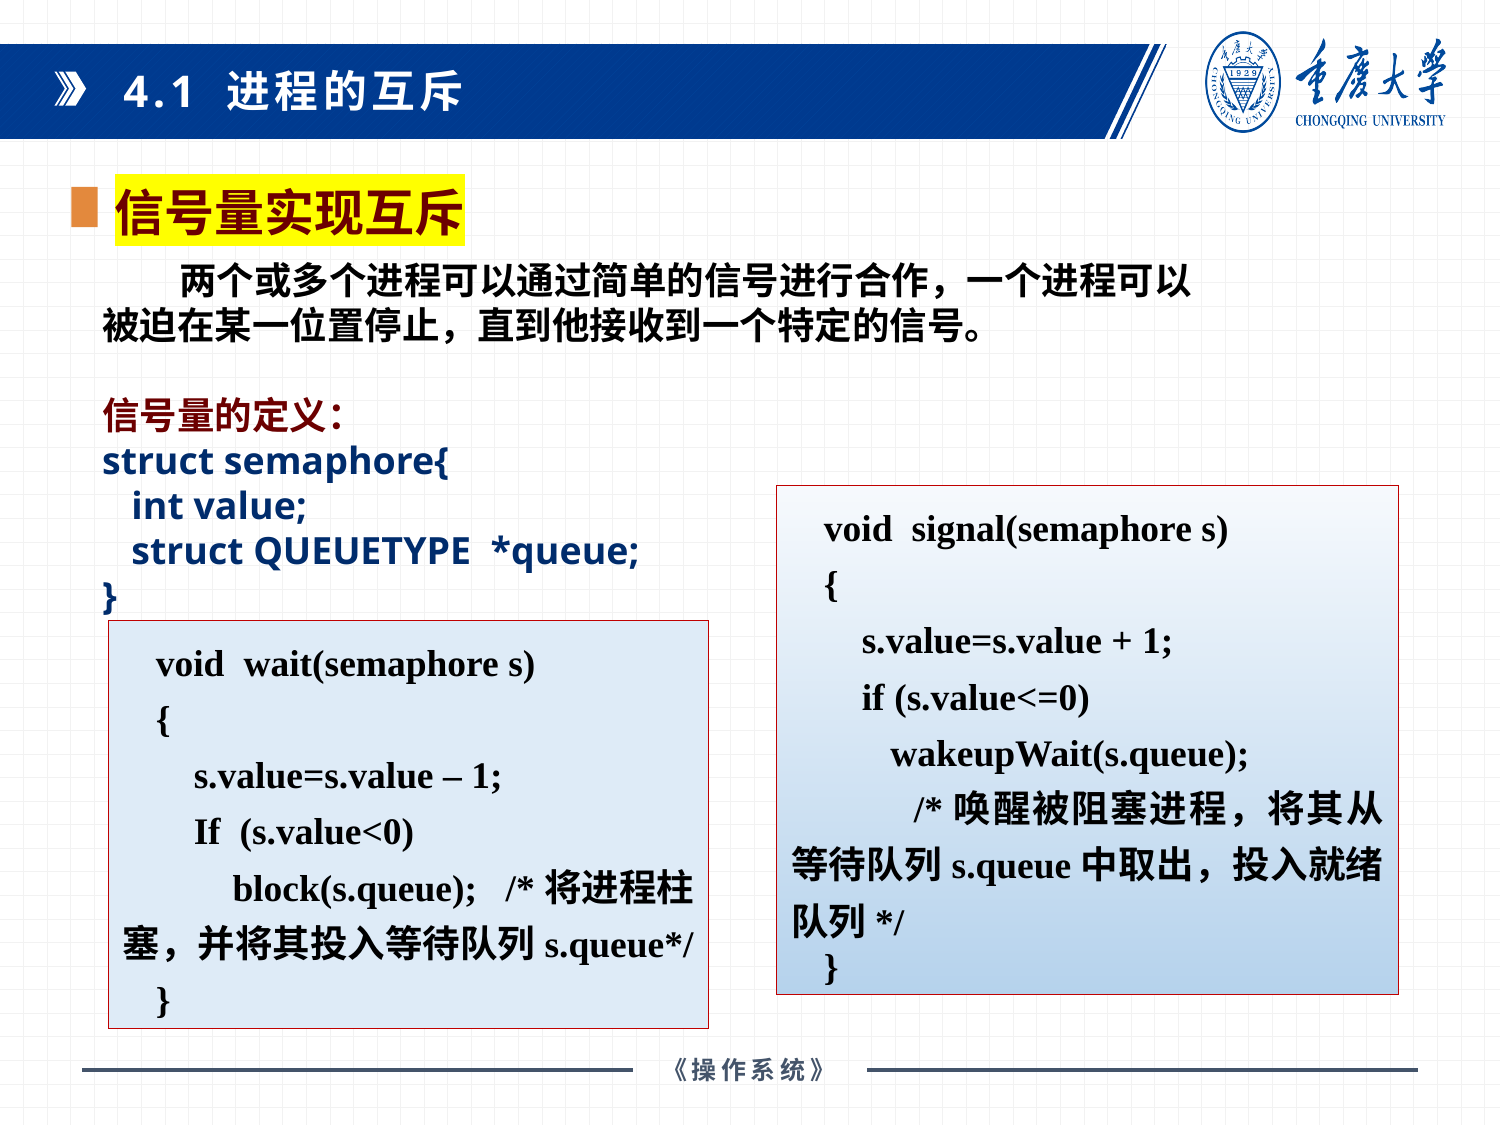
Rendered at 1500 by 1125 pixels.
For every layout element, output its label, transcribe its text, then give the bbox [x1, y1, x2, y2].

text_box void wait(semaphore s) { s.value=s.value – 1; If (s.value<0) block(s.queue); /*将进程柱塞，并将其投入等待队列s.queue*/ } [108, 620, 709, 1029]
text_box [71, 186, 98, 228]
text_box 信号量实现互斥 [99, 159, 480, 249]
text_box 两个或多个进程可以通过简单的信号进行合作，一个进程可以被迫在某一位置停止，直到他接收到一个特定的信号。 信号量的定义： struct semaphore{ int value; struct QUEUETYPE *queue; } [87, 249, 1238, 670]
picture [1205, 31, 1446, 133]
text_box 4.1 进程的互斥 [108, 62, 1044, 146]
text_box void signal(semaphore s) { s.value=s.value + 1; if (s.value<=0) wakeupWait(s.queue); /*唤醒被阻塞进程，将其从等待队列s.queue中取出，投入就绪队列*/ } [776, 485, 1399, 995]
